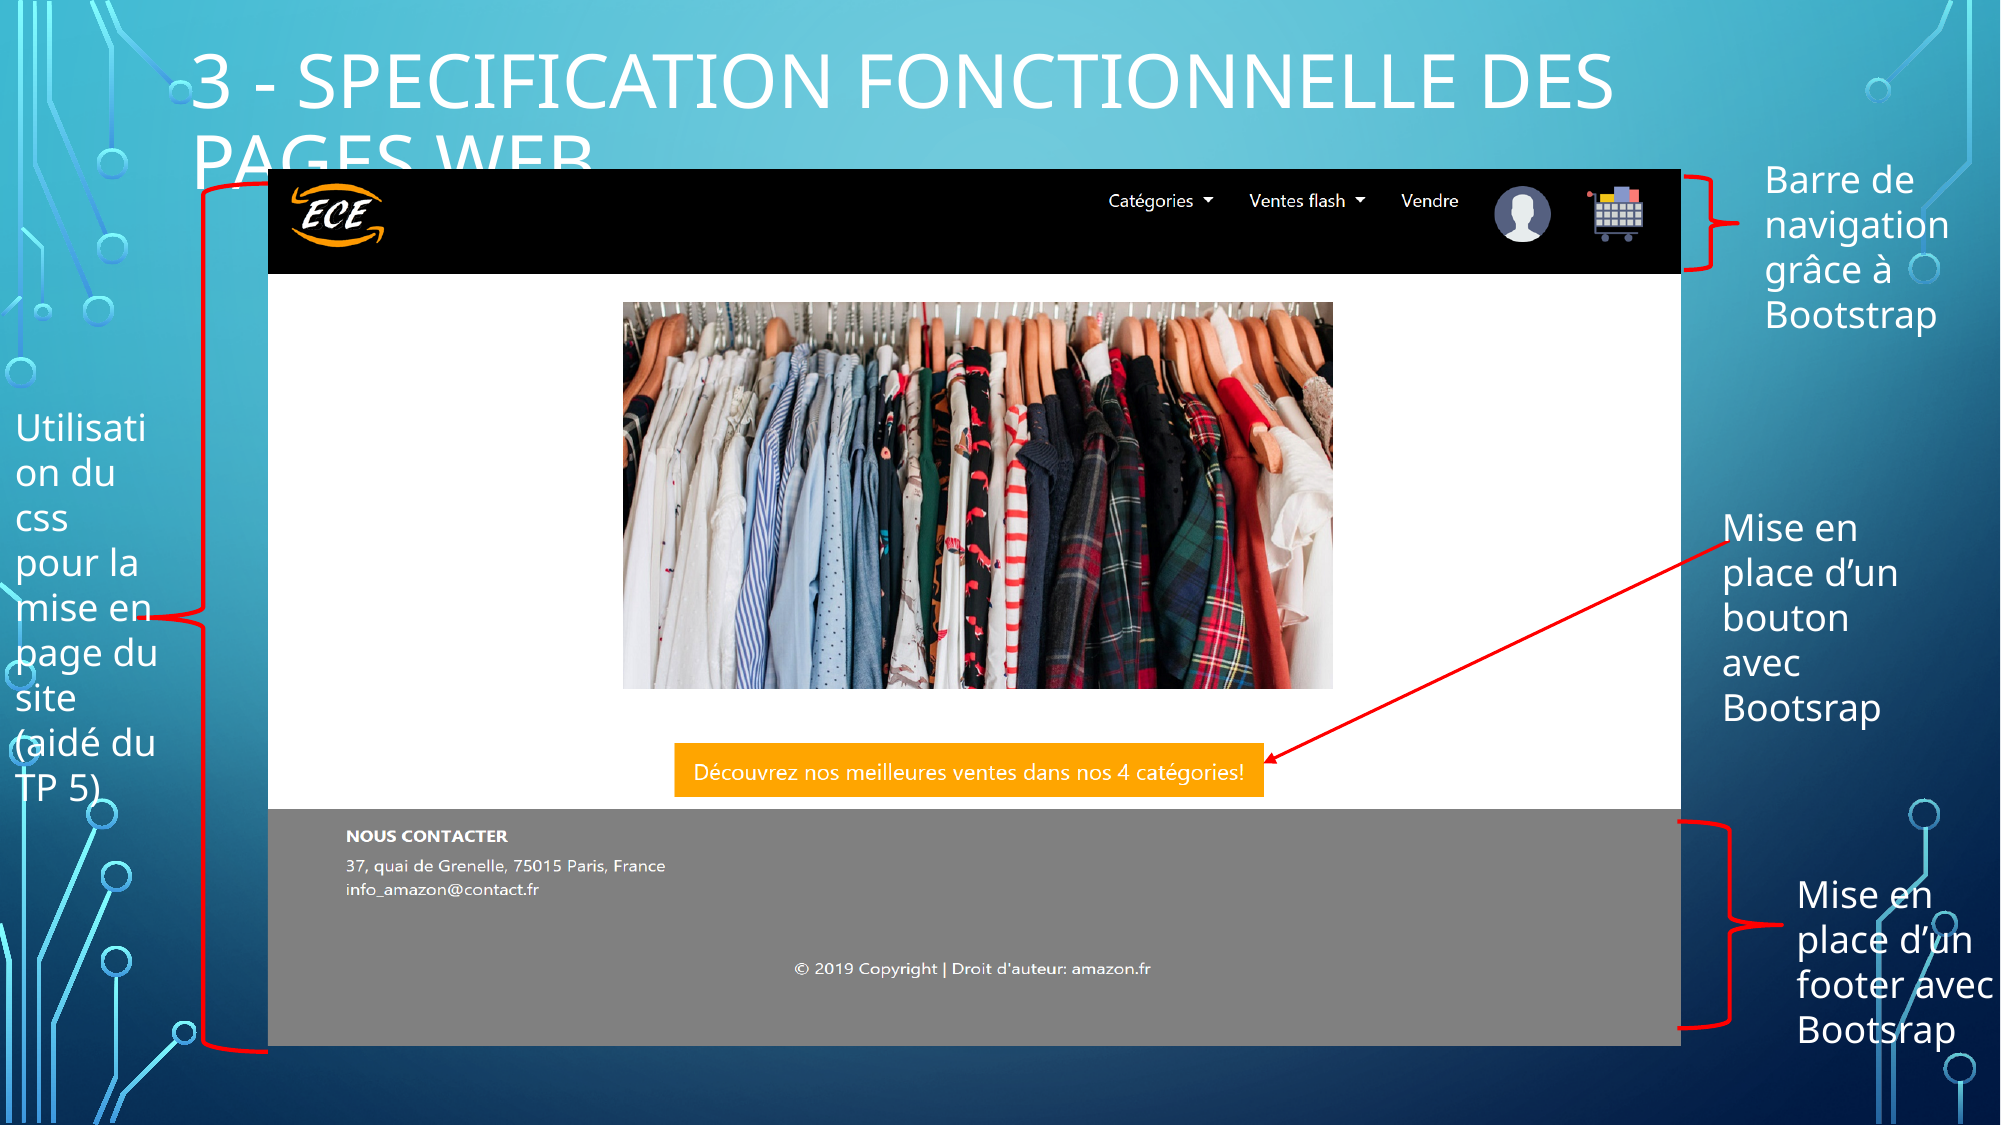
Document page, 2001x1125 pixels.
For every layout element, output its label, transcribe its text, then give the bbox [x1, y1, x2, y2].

text_box Mise en place d’un bouton avec Bootsrap [1707, 496, 1941, 737]
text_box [1263, 540, 1730, 764]
text_box Mise en place d’un footer avec Bootsrap [1781, 863, 2000, 1058]
text_box Utilisation du css pour la mise en page du site (aidé du TP 5) [0, 396, 176, 817]
text_box Barre de navigation grâce à Bootstrap [1749, 148, 1983, 344]
title 3 - Specification fonctionnelle des pages web [175, 48, 1801, 291]
picture [267, 169, 1682, 1047]
text_box [1683, 175, 1739, 271]
text_box [176, 182, 268, 1053]
text_box [1682, 820, 1781, 1030]
